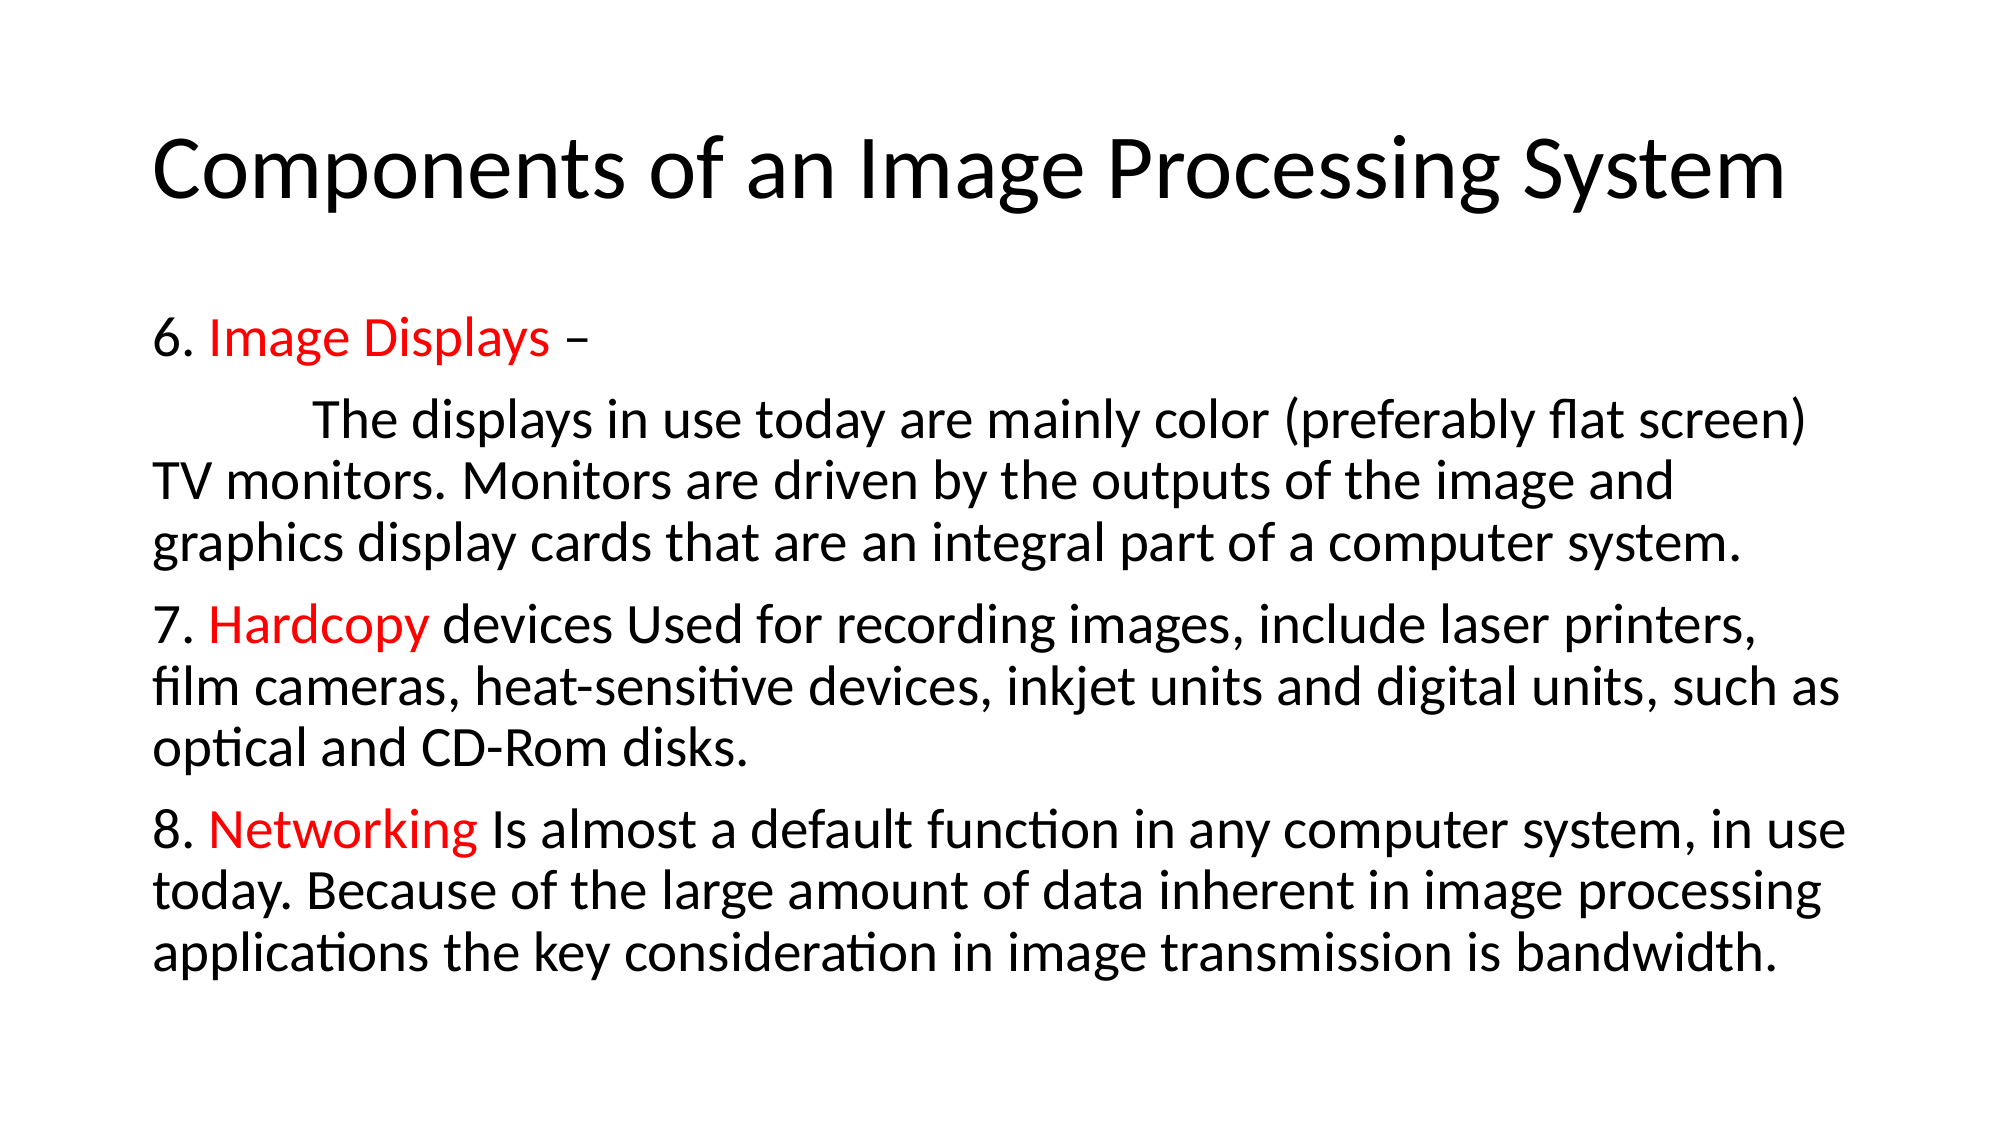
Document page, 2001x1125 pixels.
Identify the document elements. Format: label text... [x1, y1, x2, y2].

list 6. Image Displays – The displays in use today are mainly color (preferably flat screen) TV monitors. Monitors are driven by the outputs of the image and graphics display cards that are an integral part of a computer system. 7. Hardcopy devices Used for recording images, include laser printers, film cameras, heat-sensitive devices, inkjet units and digital units, such as optical and CD-Rom disks. 8. Networking Is almost a default function in any computer system, in use today. Because of the large amount of data inherent in image processing applications the key consideration in image transmission is bandwidth. [137, 299, 1863, 1014]
title Components of an Image Processing System [137, 59, 1863, 278]
